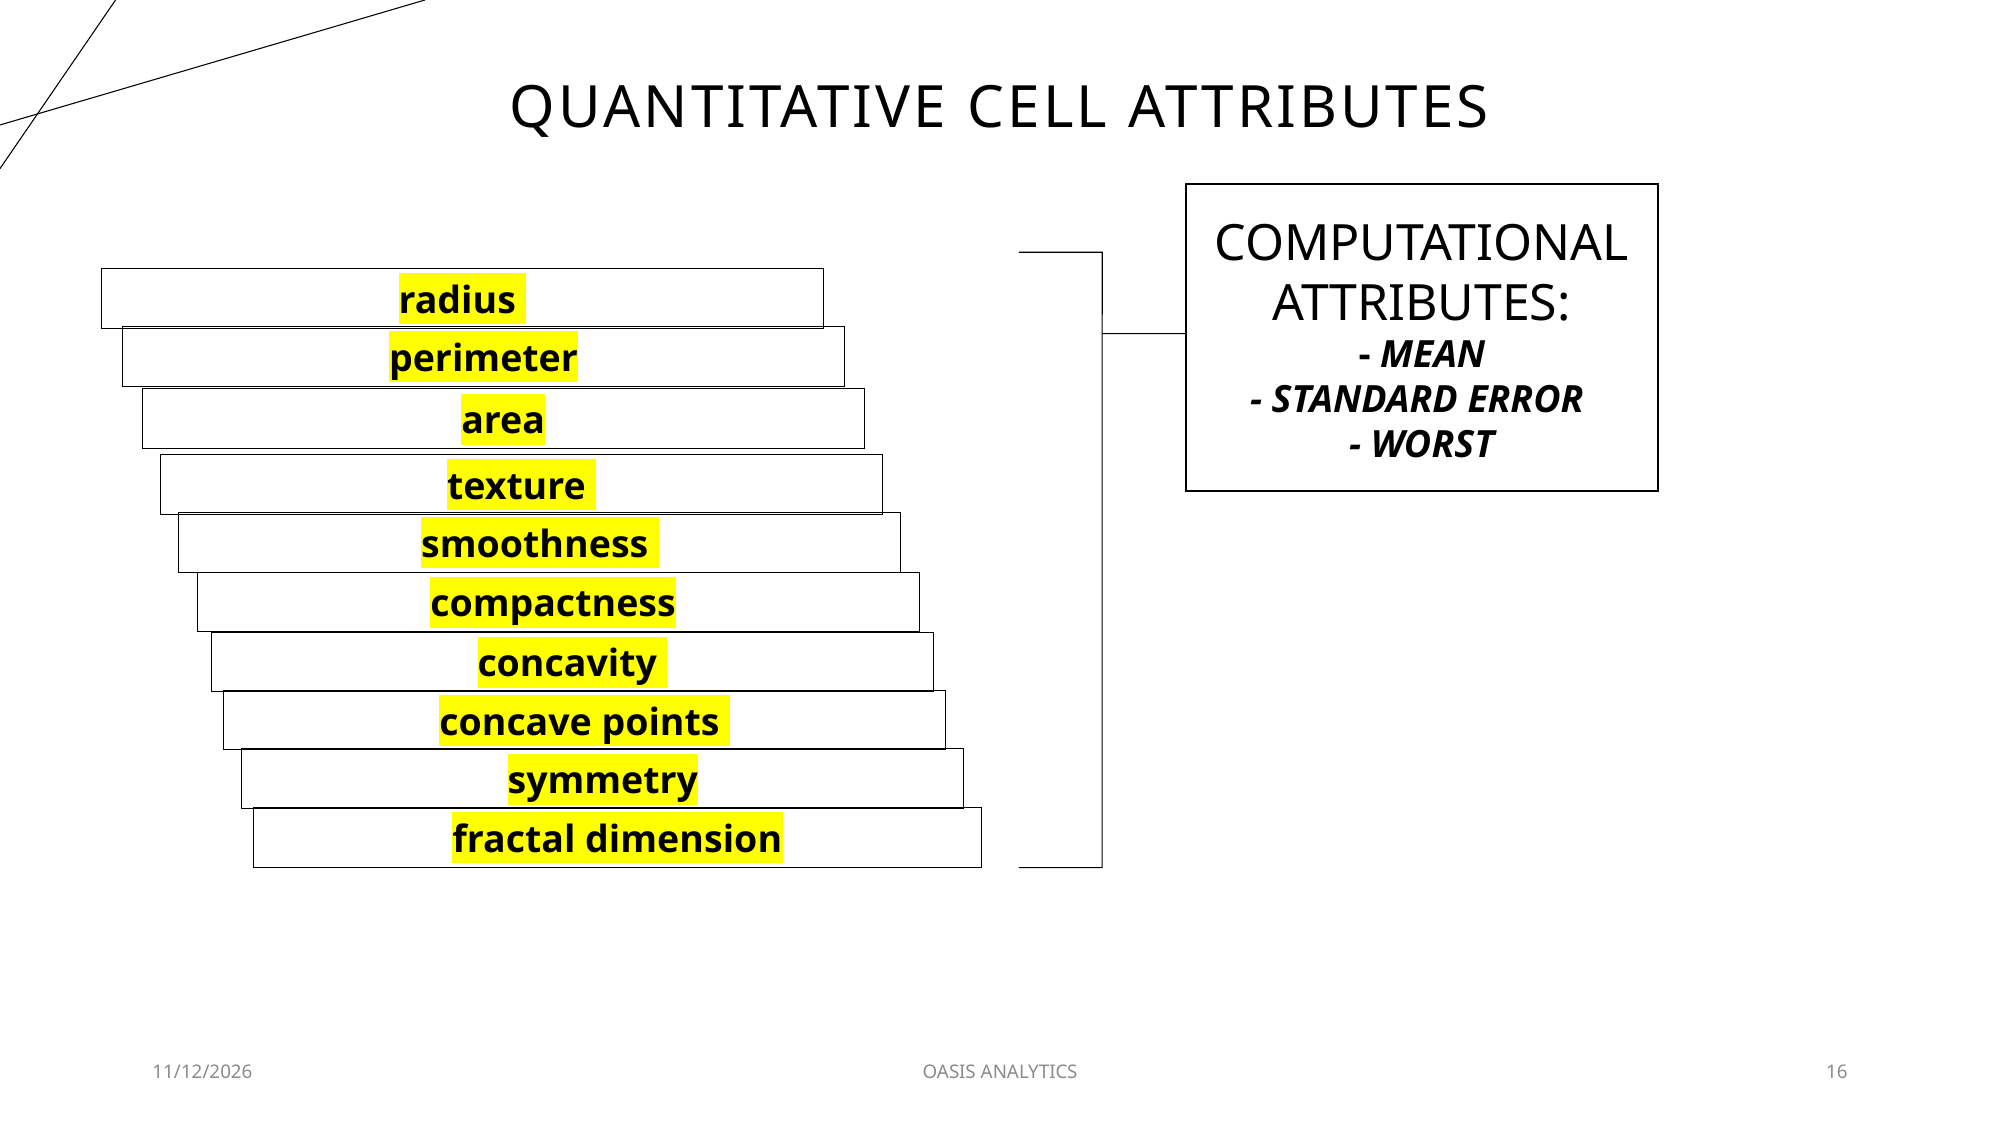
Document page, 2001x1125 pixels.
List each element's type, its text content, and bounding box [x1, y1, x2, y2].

text_box compactness [197, 572, 920, 632]
footer OASIS ANALYTICS [662, 1042, 1338, 1103]
slide_number 16 [1412, 1042, 1863, 1103]
text_box concave points [223, 690, 946, 750]
text_box radius [101, 268, 824, 329]
text_box area [142, 388, 865, 449]
text_box symmetry [241, 748, 964, 809]
text_box smoothness [178, 512, 901, 573]
text_box COMPUTATIONAL ATTRIBUTES: - MEAN - STANDARD ERROR - WORST [1185, 183, 1659, 492]
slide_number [137, 1042, 588, 1103]
text_box fractal dimension [253, 807, 982, 868]
text_box perimeter [122, 326, 845, 387]
text_box concavity [211, 632, 934, 692]
text_box texture [160, 454, 883, 515]
text_box [1018, 251, 1186, 869]
title QUANTITATIVE CELL ATTRIBUTES [137, 7, 1863, 211]
